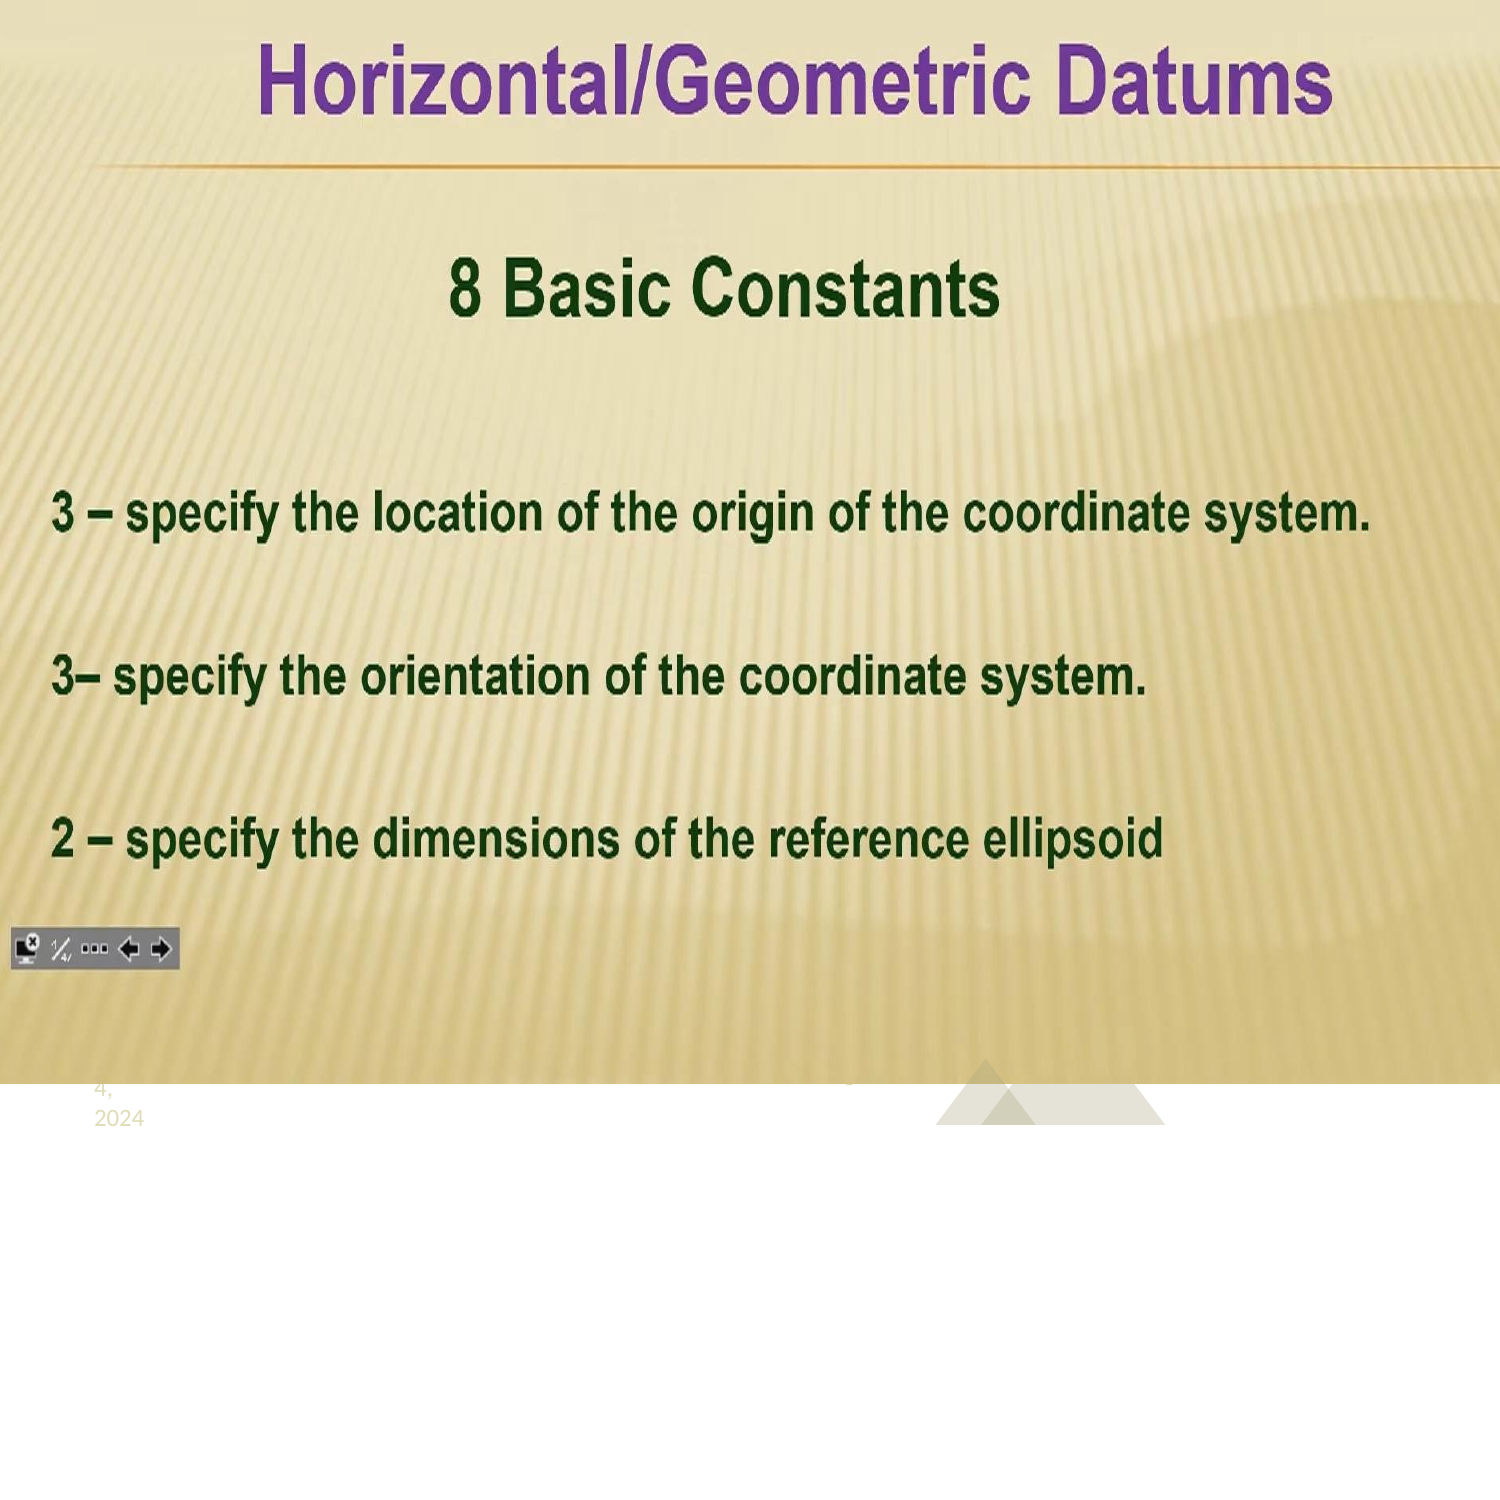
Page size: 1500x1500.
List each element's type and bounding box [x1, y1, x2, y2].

text_box [0, 0, 1500, 1126]
